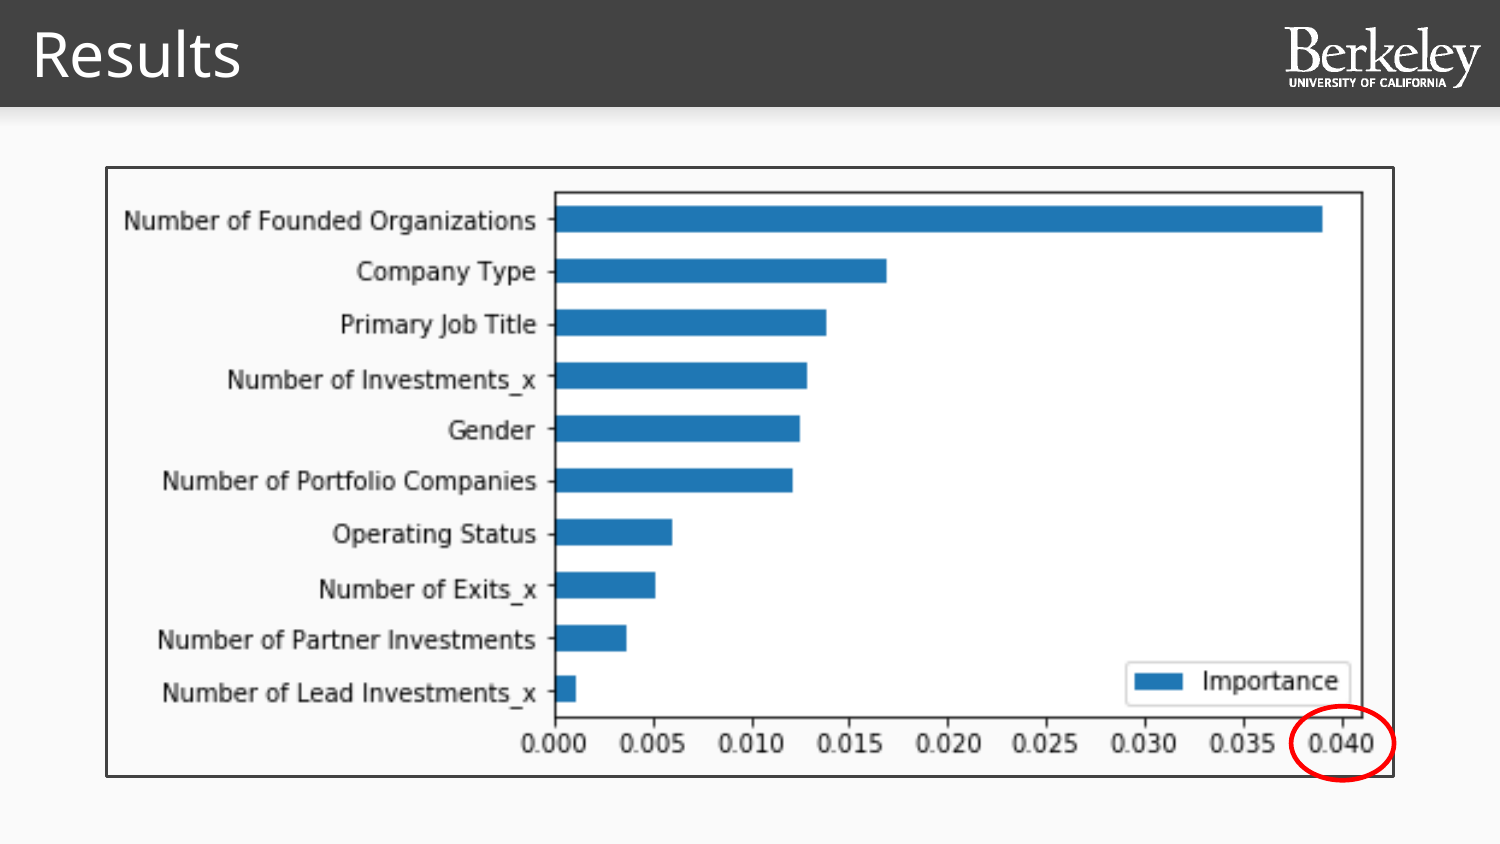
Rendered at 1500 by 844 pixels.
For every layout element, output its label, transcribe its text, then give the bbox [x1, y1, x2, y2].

picture [107, 168, 1393, 775]
picture [1251, 2, 1498, 112]
title Results [16, 2, 1249, 102]
